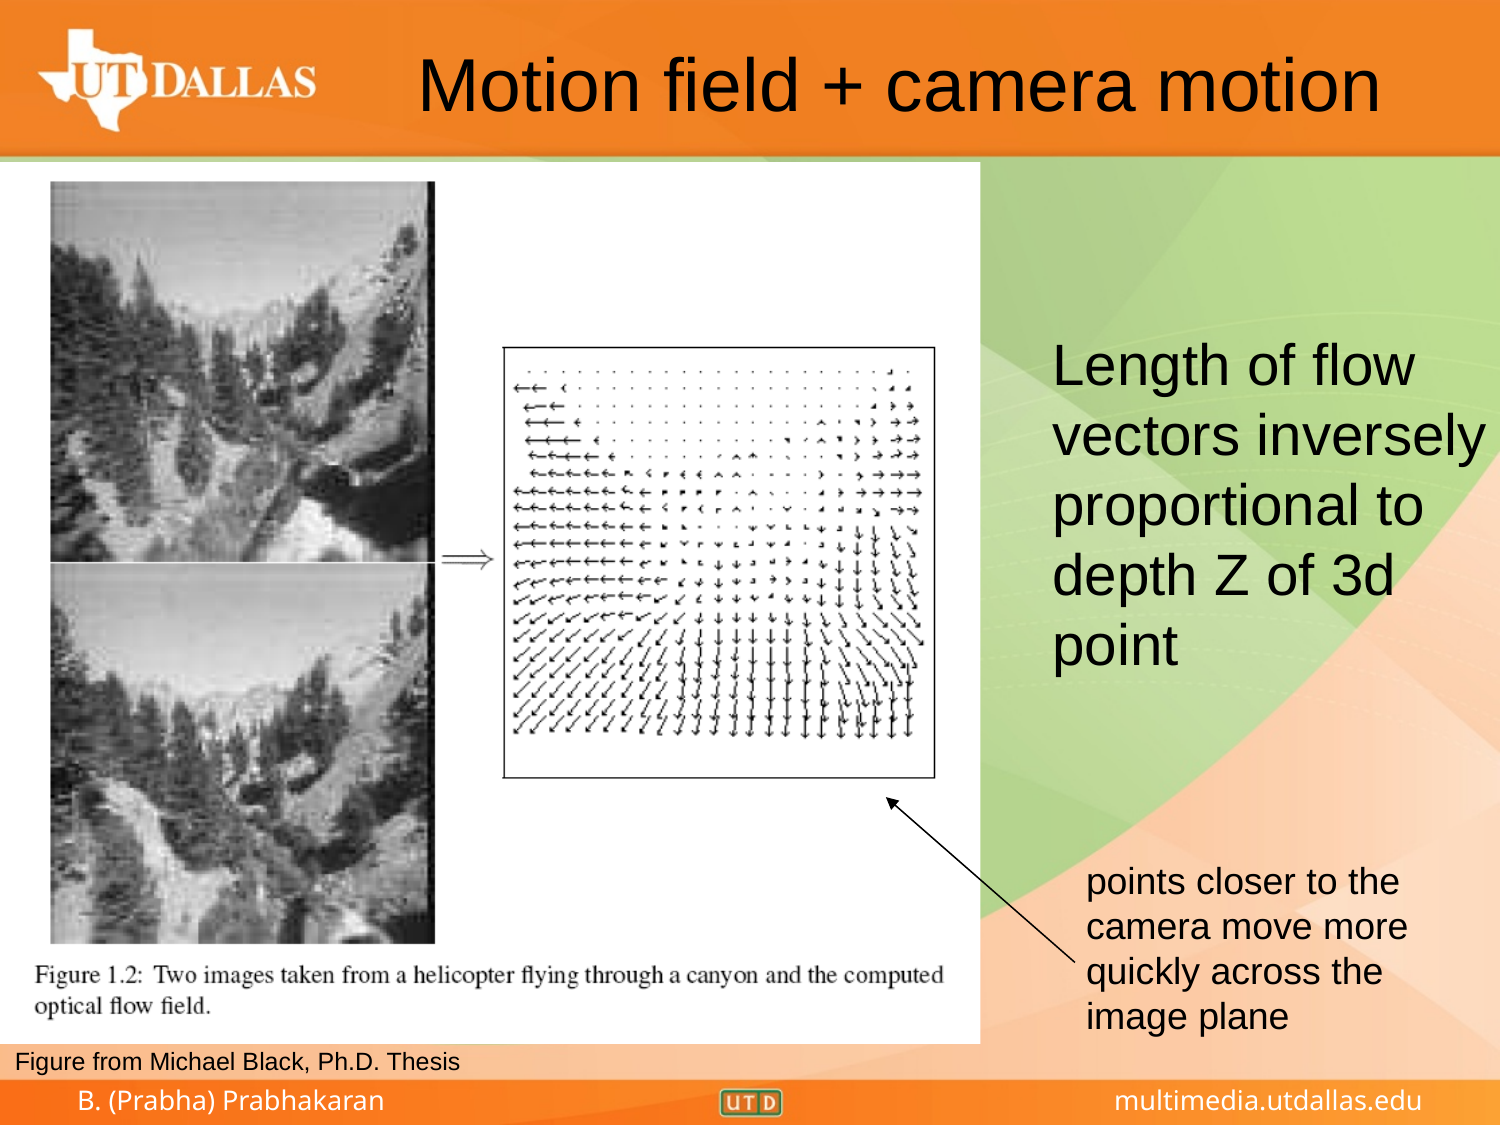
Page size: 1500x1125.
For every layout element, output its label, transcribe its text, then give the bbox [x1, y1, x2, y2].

text_box Length of flow vectors inversely proportional to depth Z of 3d point [1037, 319, 1500, 685]
picture [0, 1083, 1500, 1125]
text_box points closer to the camera move more quickly across the image plane [1071, 849, 1463, 1045]
text_box Figure from Michael Black, Ph.D. Thesis [0, 1038, 1500, 1083]
picture [0, 0, 1500, 1044]
title Motion field + camera motion [262, 12, 1500, 151]
